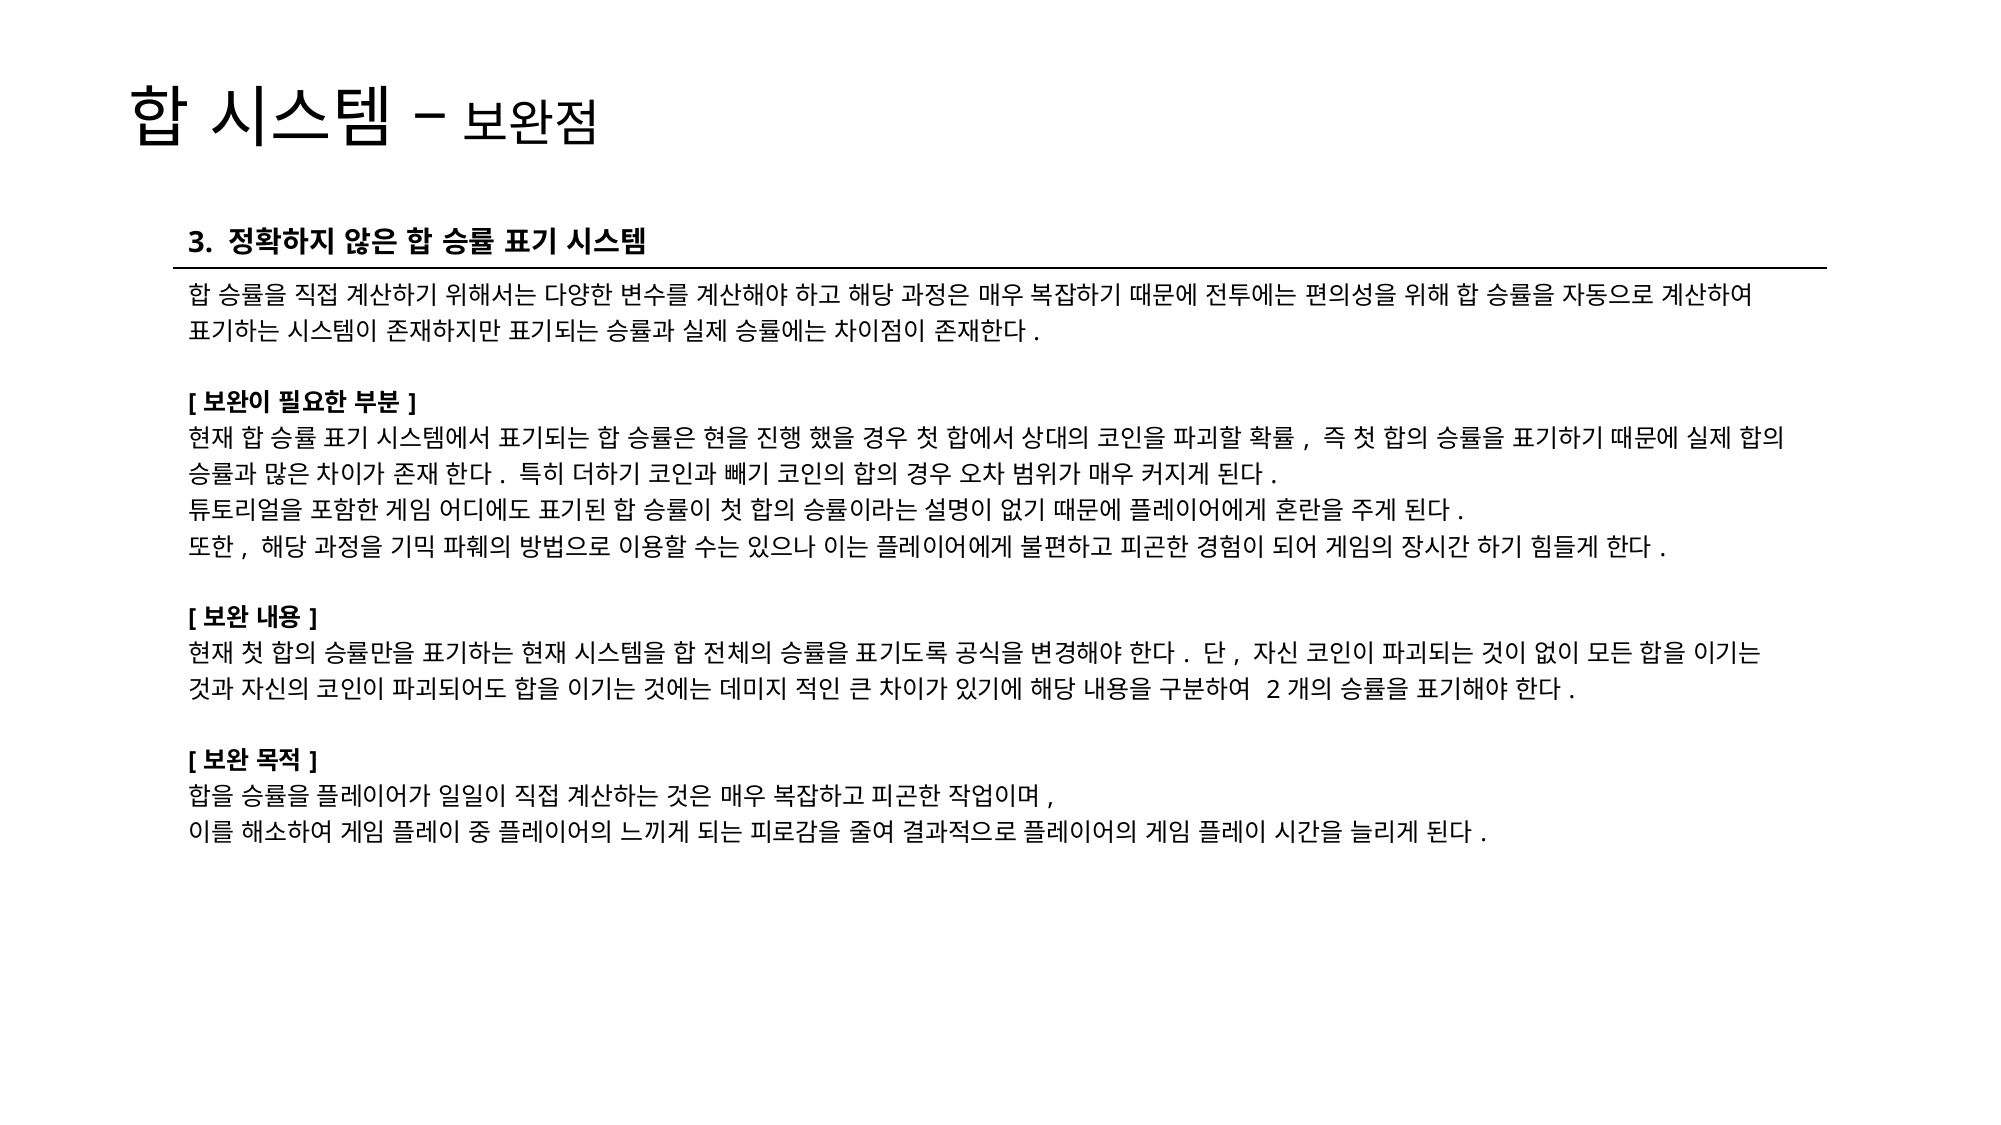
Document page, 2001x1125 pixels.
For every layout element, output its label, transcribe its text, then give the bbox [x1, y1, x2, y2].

text_box 합 시스템 – 보완점 [113, 63, 1886, 167]
table_header 3. 정확하지 않은 합 승률 표기 시스템 [173, 210, 1827, 267]
table_cell 합 승률을 직접 계산하기 위해서는 다양한 변수를 계산해야 하고 해당 과정은 매우 복잡하기 때문에 전투에는 편의성을 위해 합 승률을 자동으로 계산하여 표기하는 시스템이 존재하지만 표기되는 승률과 실제 승률에는 차이점이 존재한다. [보완이 필요한 부분] 현재 합 승률 표기 시스템에서 표기되는 합 승률은 현을 진행 했을 경우 첫 합에서 상대의 코인을 파괴할 확률, 즉 첫 합의 승률을 표기하기 때문에 실제 합의 승률과 많은 차이가 존재 한다. 특히 더하기 코인과 빼기 코인의 합의 경우 오차 범위가 매우 커지게 된다. 튜토리얼을 포함한 게임 어디에도 표기된 합 승률이 첫 합의 승률이라는 설명이 없기 때문에 플레이어에게 혼란을 주게 된다. 또한, 해당 과정을 기믹 파훼의 방법으로 이용할 수는 있으나 이는 플레이어에게 불편하고 피곤한 경험이 되어 게임의 장시간 하기 힘들게 한다. [보완 내용] 현재 첫 합의 승률만을 표기하는 현재 시스템을 합 전체의 승률을 표기도록 공식을 변경해야 한다. 단, 자신 코인이 파괴되는 것이 없이 모든 합을 이기는 것과 자신의 코인이 파괴되어도 합을 이기는 것에는 데미지 적인 큰 차이가 있기에 해당 내용을 구분하여 2개의 승률을 표기해야 한다. [보완 목적] 합을 승률을 플레이어가 일일이 직접 계산하는 것은 매우 복잡하고 피곤한 작업이며, 이를 해소하여 게임 플레이 중 플레이어의 느끼게 되는 피로감을 줄여 결과적으로 플레이어의 게임 플레이 시간을 늘리게 된다. [173, 269, 1827, 857]
